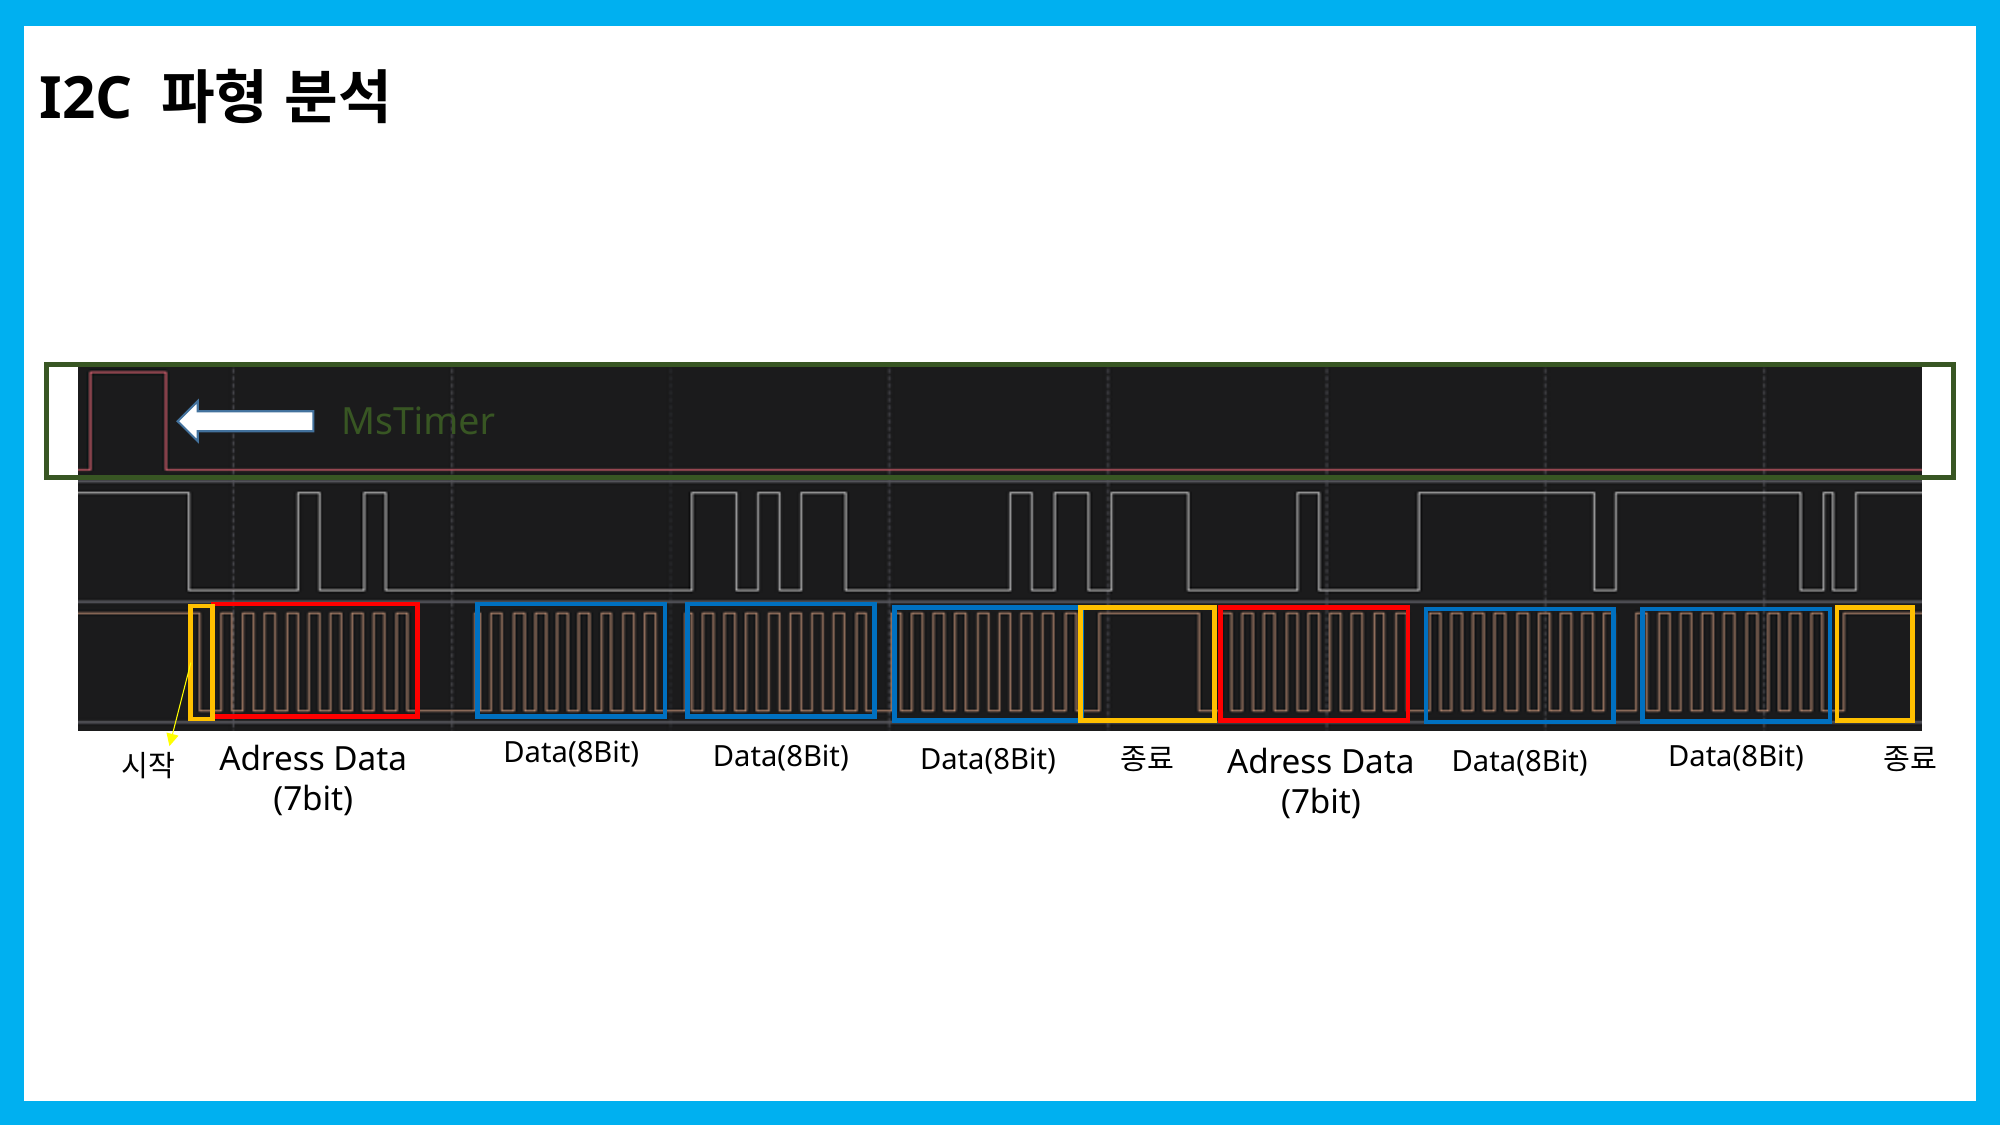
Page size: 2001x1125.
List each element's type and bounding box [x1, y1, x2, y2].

text_box [169, 662, 191, 747]
text_box [0, 0, 2000, 1125]
text_box [46, 364, 1954, 829]
